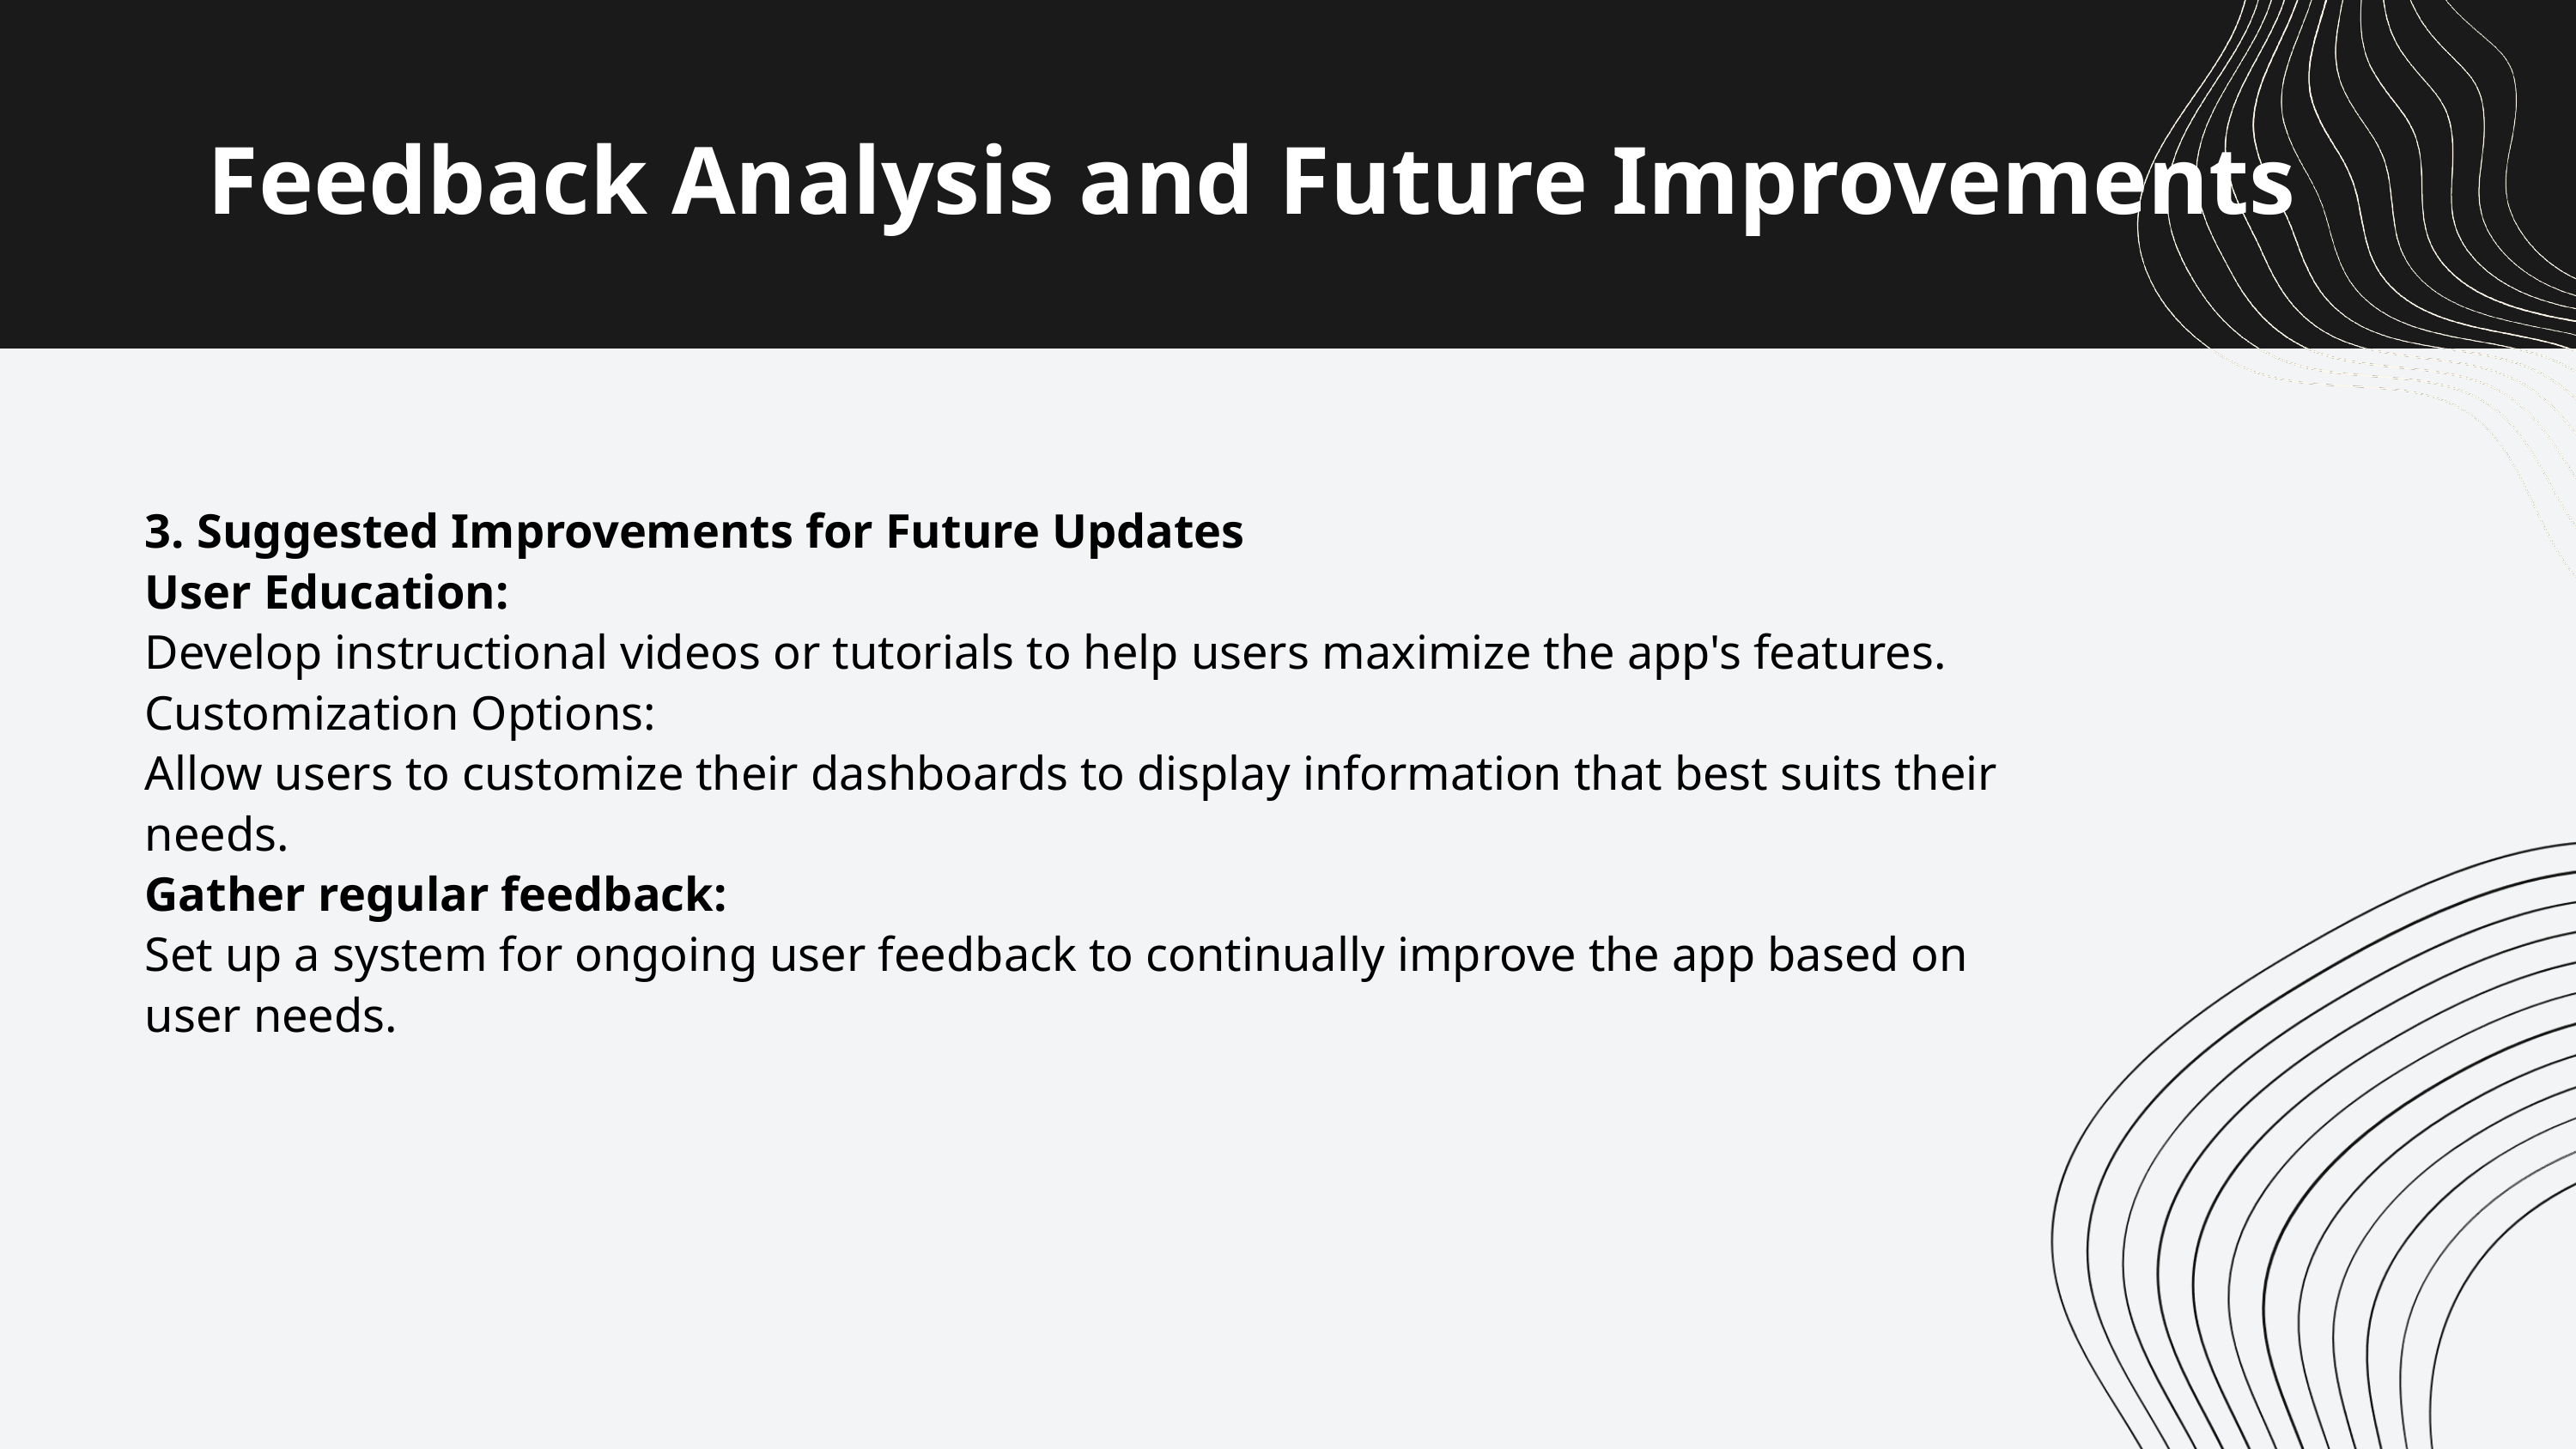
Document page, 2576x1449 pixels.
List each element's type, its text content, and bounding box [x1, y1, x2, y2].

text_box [0, 0, 2576, 349]
text_box [2135, 358, 2576, 609]
text_box 3. Suggested Improvements for Future Updates User Education: Develop instructional videos or tutorials to help users maximize the app's features. Customization Options: Allow users to customize their dashboards to display information that best suits their needs. Gather regular feedback: Set up a system for ongoing user feedback to continually improve the app based on user needs. [144, 497, 2033, 1041]
text_box [1996, 815, 2576, 1449]
